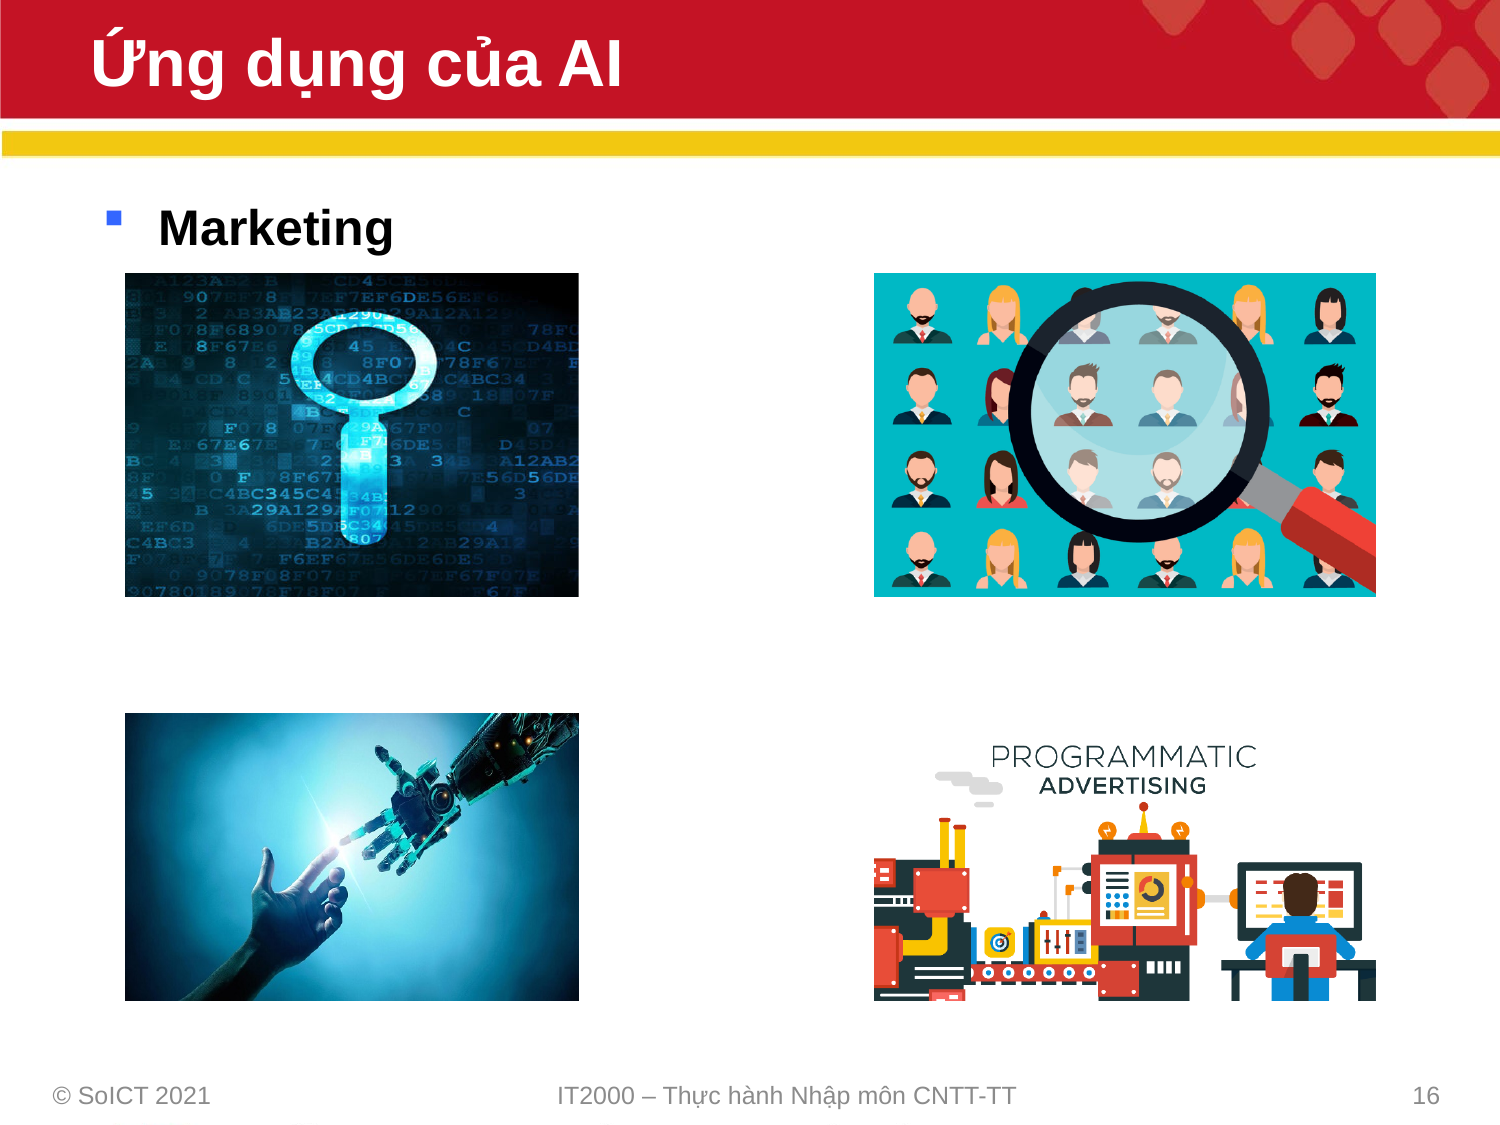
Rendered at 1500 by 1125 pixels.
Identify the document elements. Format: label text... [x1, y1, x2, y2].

picture [0, 0, 1500, 1125]
title Ứng dụng của AI [75, 0, 1463, 121]
slide_number © SoICT 2021 [37, 1065, 388, 1125]
list Marketing [87, 187, 1425, 1005]
footer IT2000 – Thực hành Nhập môn CNTT-TT [450, 1065, 1125, 1125]
slide_number 16 [1187, 1065, 1463, 1125]
